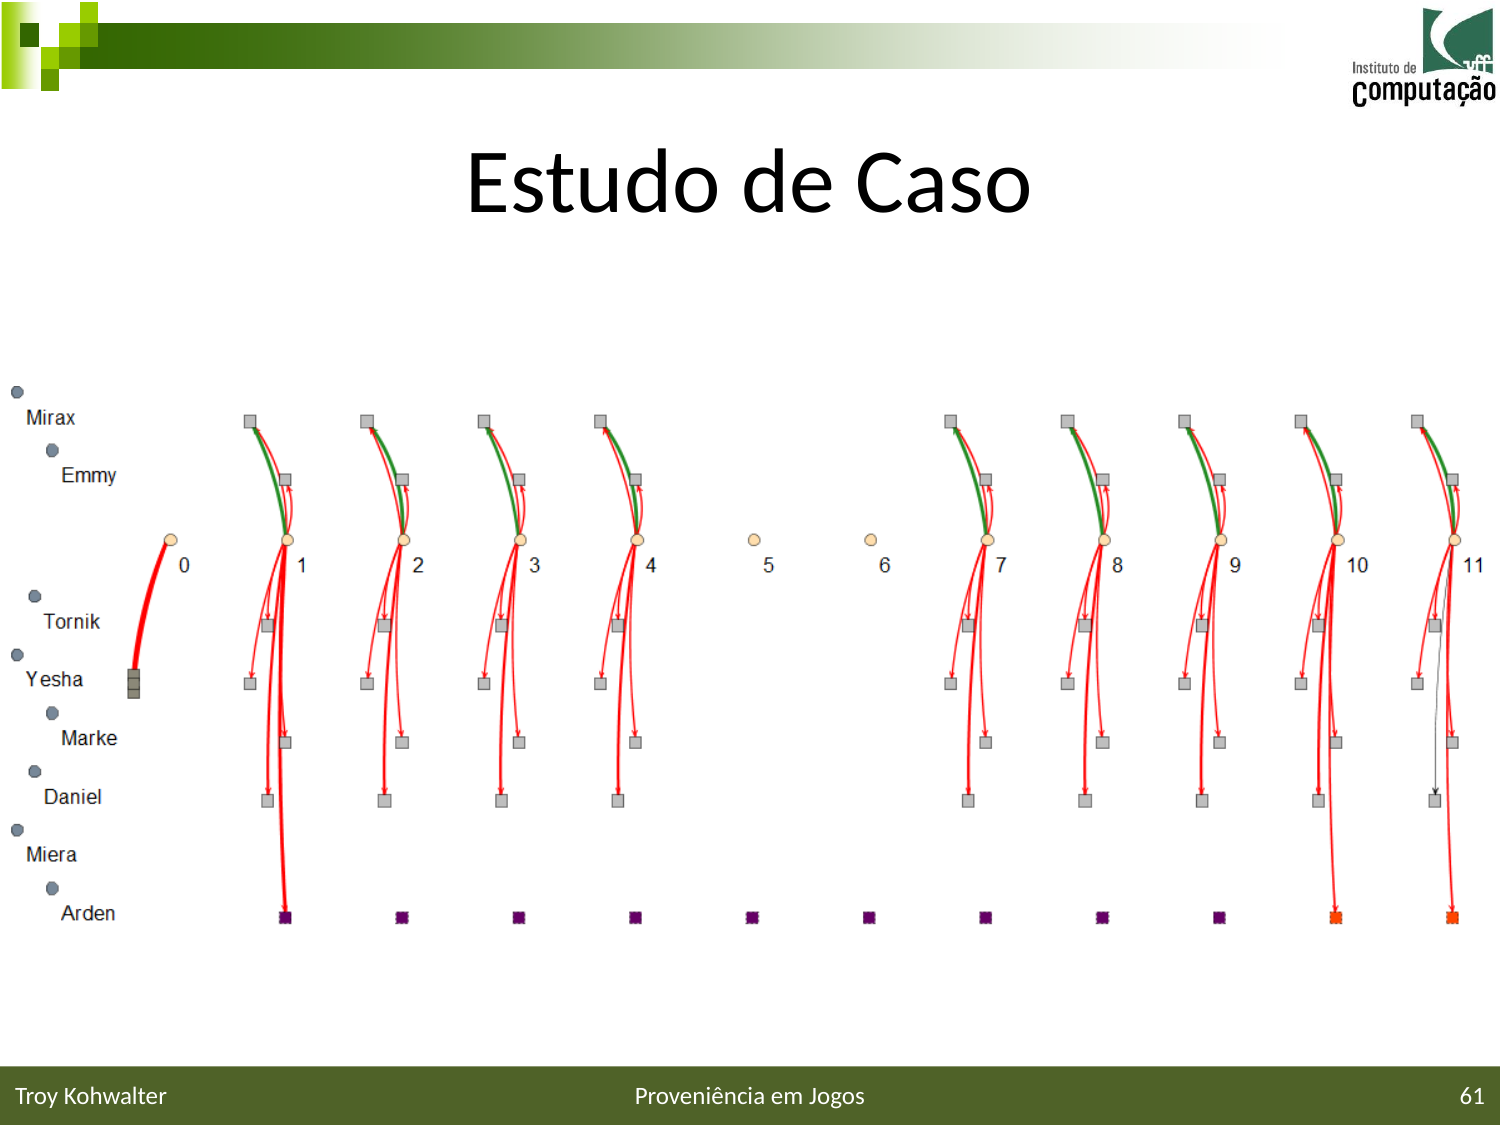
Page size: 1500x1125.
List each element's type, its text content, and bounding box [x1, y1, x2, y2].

footer Proveniência em Jogos [512, 1065, 988, 1125]
picture [10, 386, 1490, 938]
slide_number 61 [1149, 1065, 1500, 1125]
title Estudo de Caso [75, 82, 1425, 270]
slide_number Troy Kohwalter [0, 1065, 350, 1125]
